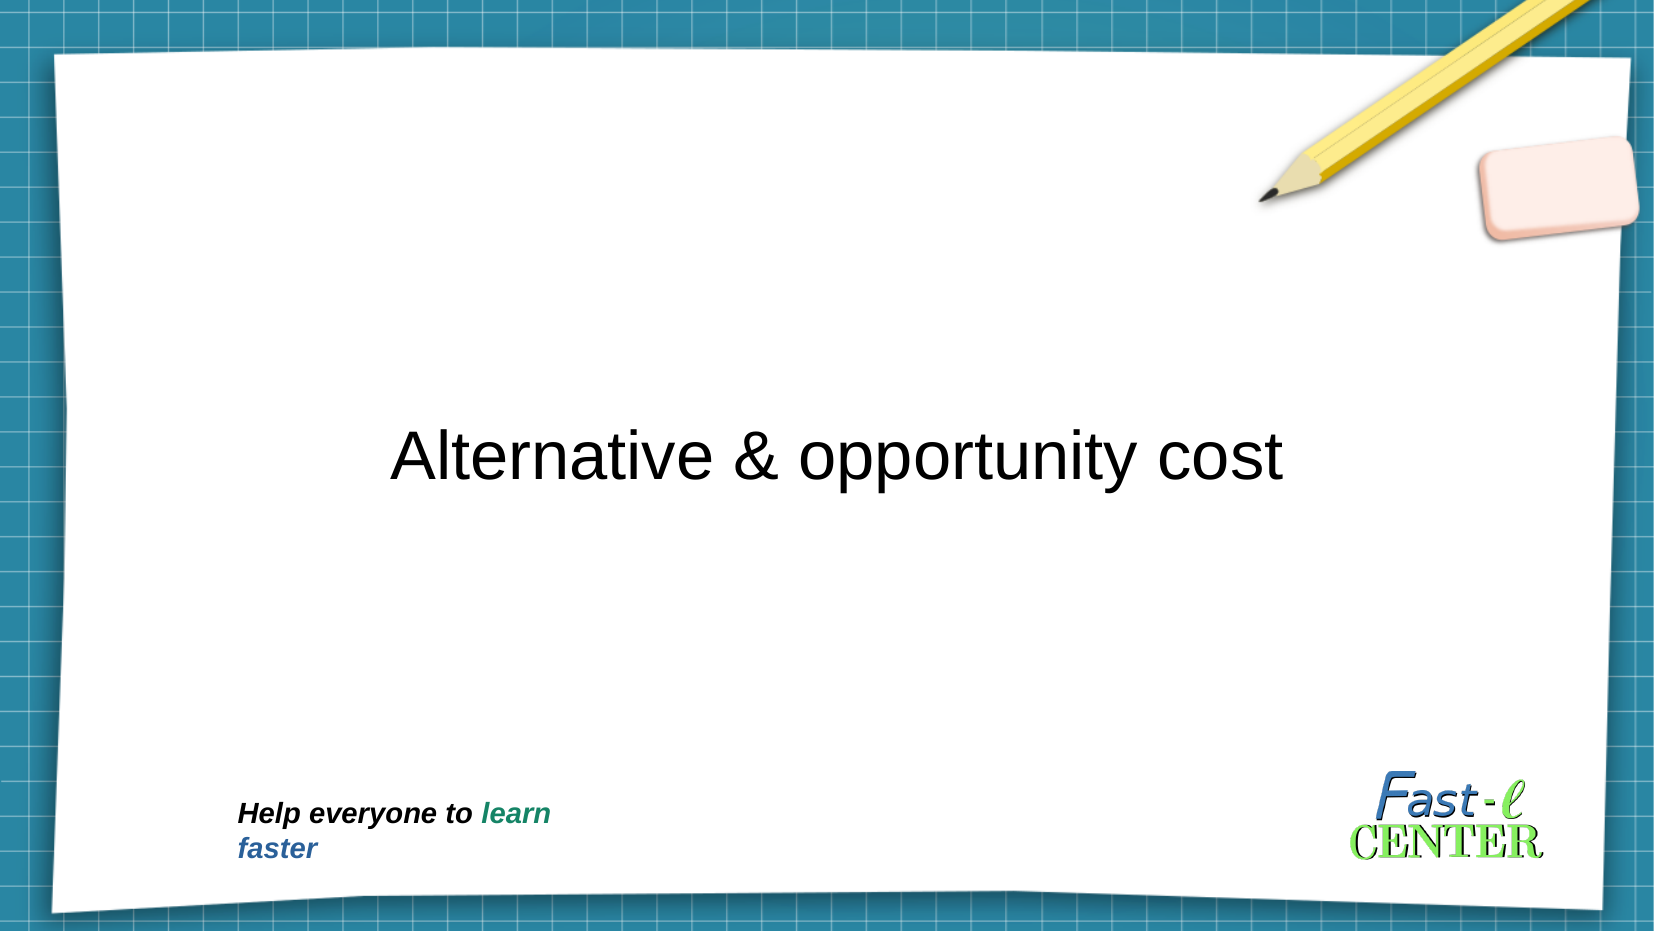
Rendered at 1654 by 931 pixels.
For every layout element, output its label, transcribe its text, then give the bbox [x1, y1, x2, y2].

text_box Help everyone to learn faster [222, 787, 654, 835]
picture [0, 0, 1654, 931]
text_box Alternative & opportunity cost [187, 374, 1487, 530]
